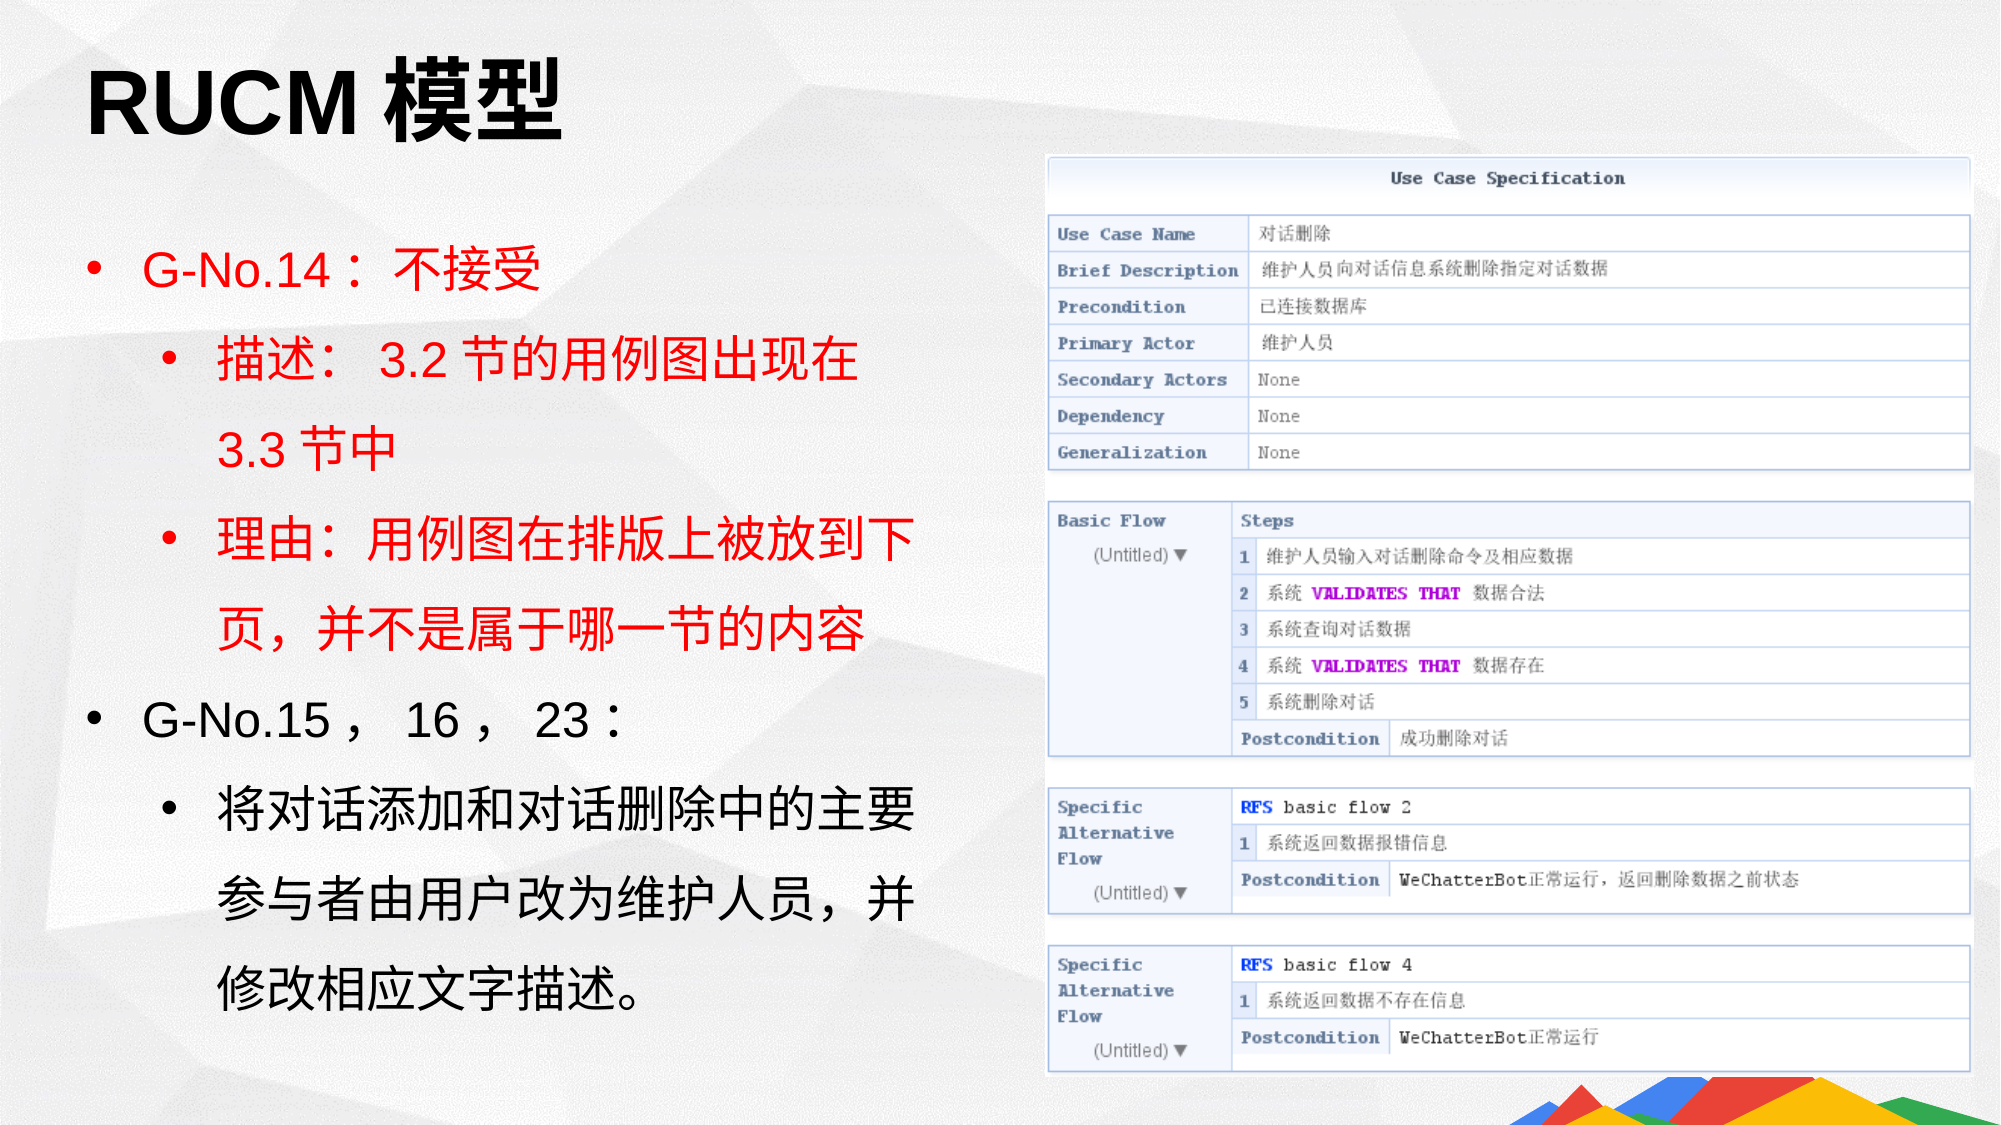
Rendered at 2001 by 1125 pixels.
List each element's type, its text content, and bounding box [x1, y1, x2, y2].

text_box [1509, 1026, 2000, 1125]
picture [0, 0, 2001, 1125]
text_box RUCM模型 [70, 35, 1306, 162]
text_box G-No.14：不接受 描述：3.2节的用例图出现在3.3节中 理由：用例图在排版上被放到下页，并不是属于哪一节的内容 G-No.15，16，23： 将对话添加和对话删除中的主要参与者由用户改为维护人员，并修改相应文字描述。 [70, 199, 945, 1025]
